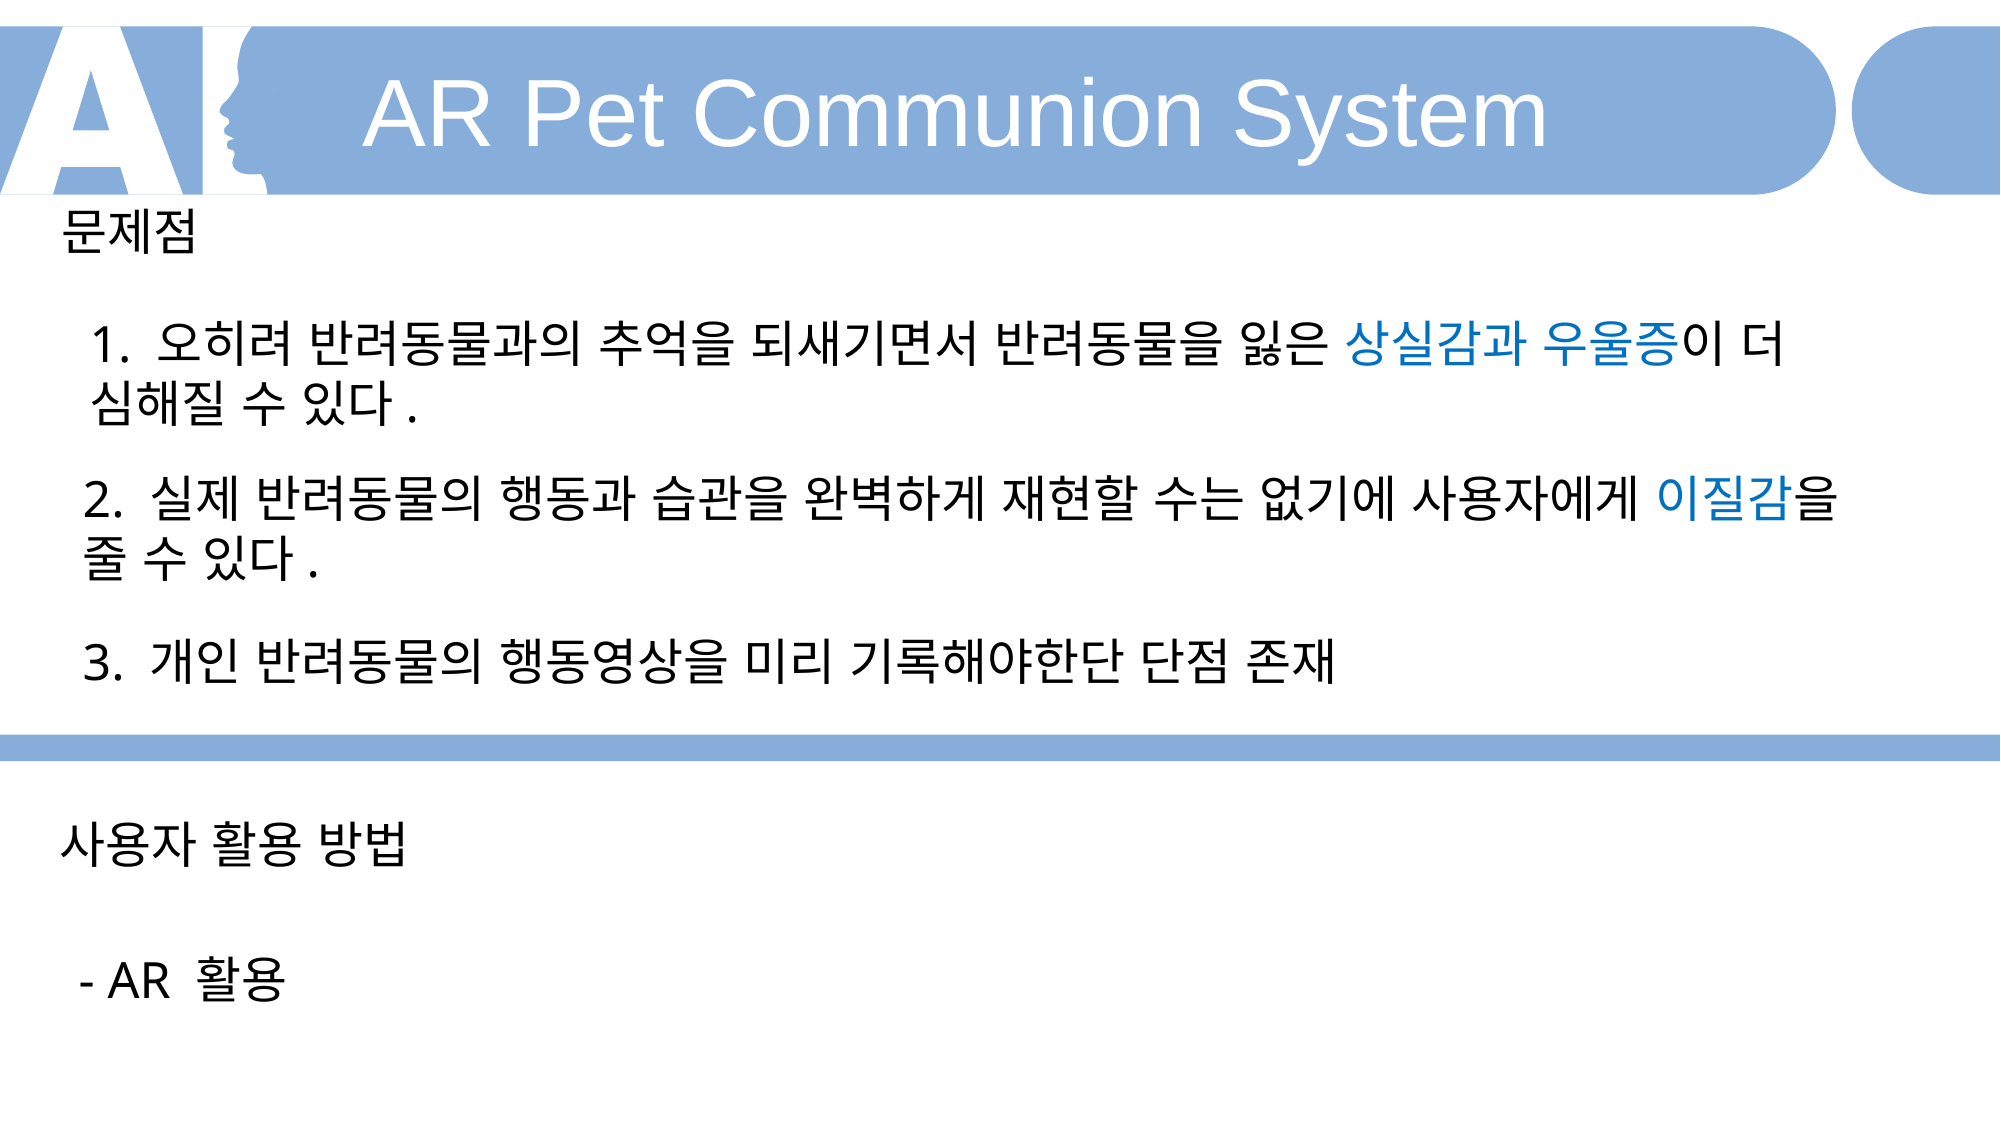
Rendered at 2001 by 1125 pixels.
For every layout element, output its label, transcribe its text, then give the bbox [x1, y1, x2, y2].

text_box 2. 실제 반려동물의 행동과 습관을 완벽하게 재현할 수는 없기에 사용자에게 이질감을 줄 수 있다. [67, 460, 1862, 596]
list AR Pet Communion System [347, 55, 1952, 175]
text_box 문제점 [46, 193, 215, 268]
text_box [0, 734, 2000, 762]
text_box - AR 활용 [63, 940, 1858, 1016]
text_box 3. 개인 반려동물의 행동영상을 미리 기록해야한단 단점 존재 [67, 622, 1862, 698]
text_box 1. 오히려 반려동물과의 추억을 되새기면서 반려동물을 잃은 상실감과 우울증이 더 심해질 수 있다. [74, 305, 1869, 440]
text_box 사용자 활용 방법 [44, 806, 424, 881]
